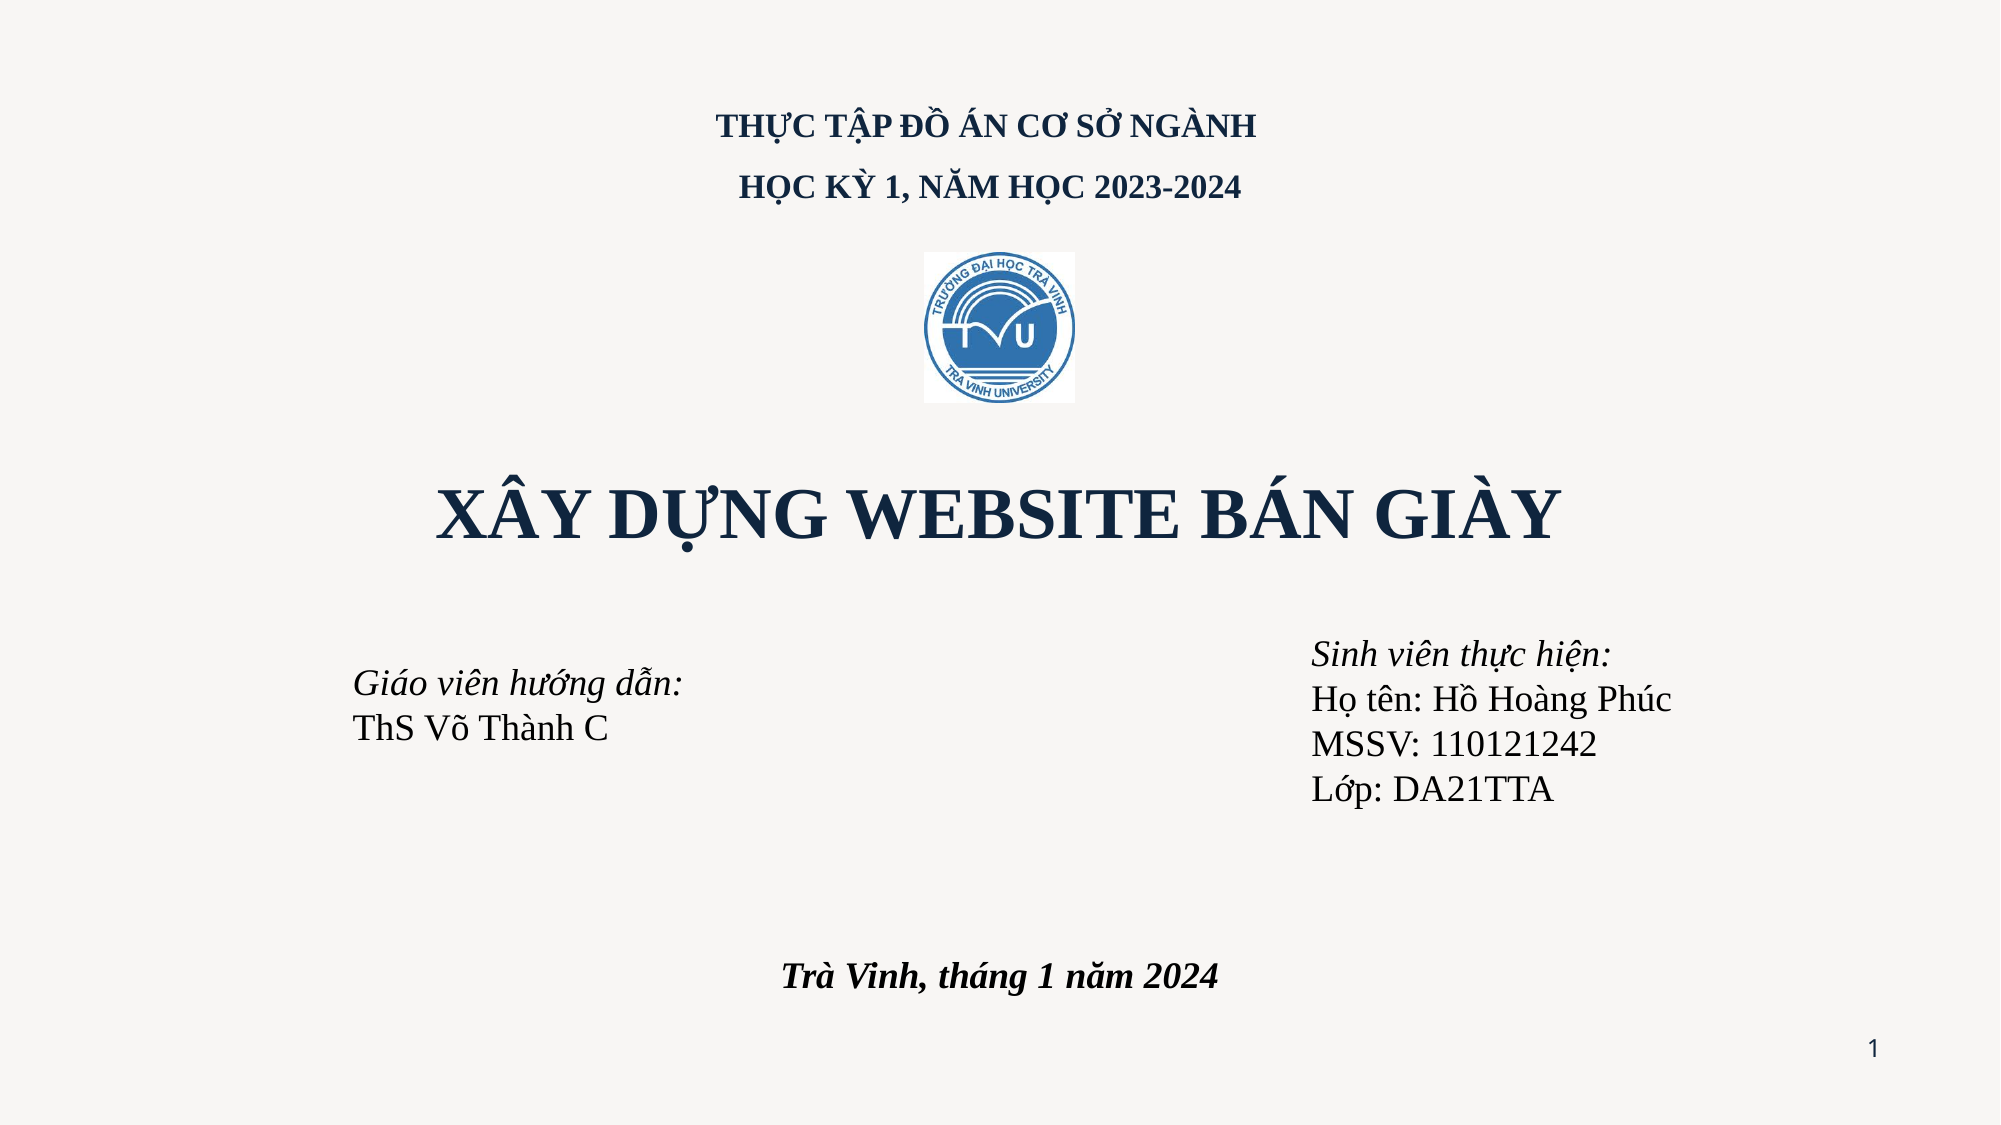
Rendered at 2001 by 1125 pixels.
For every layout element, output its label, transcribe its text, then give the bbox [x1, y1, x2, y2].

text_box Sinh viên thực hiện: Họ tên: Hồ Hoàng Phúc MSSV: 110121242 Lớp: DA21TTA [1296, 621, 1688, 861]
text_box Giáo viên hướng dẫn: ThS Võ Thành C [337, 650, 764, 801]
picture [924, 252, 1075, 403]
subtitle XÂY DỰNG WEBSITE BÁN GIÀY [249, 467, 1750, 593]
text_box Trà Vinh, tháng 1 năm 2024 [765, 943, 1235, 1049]
title THỰC TẬP ĐỒ ÁN CƠ SỞ NGÀNH HỌC KỲ 1, NĂM HỌC 2023-2024 [240, 75, 1741, 213]
slide_number 1 [1836, 1020, 1912, 1080]
